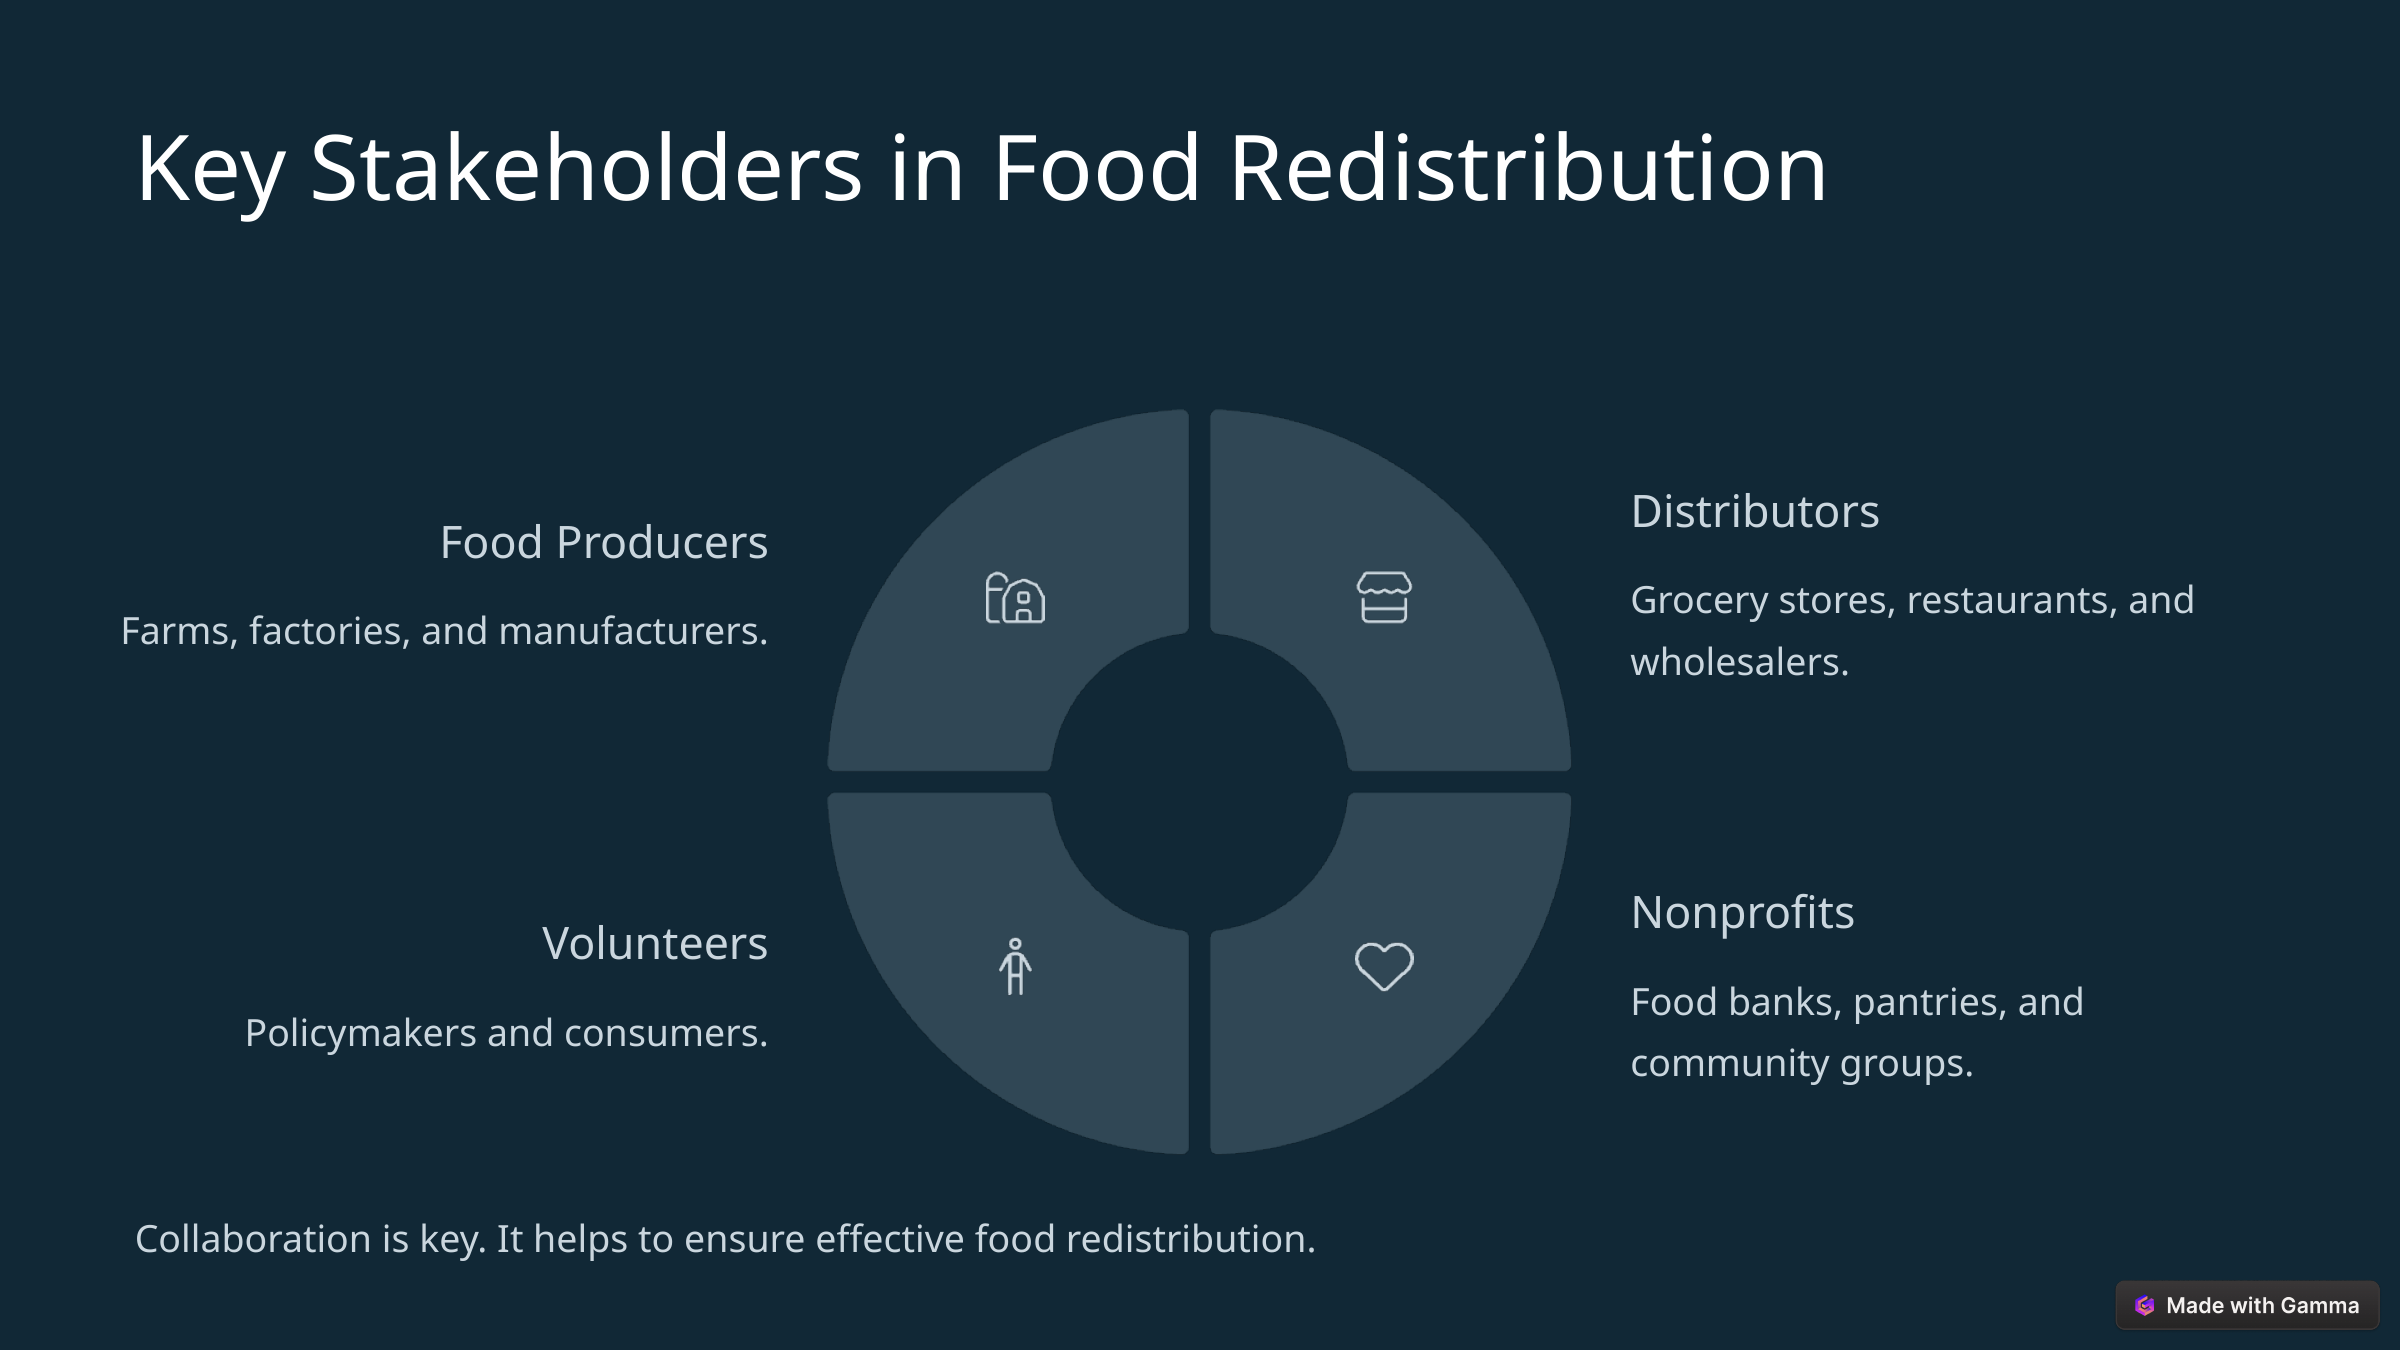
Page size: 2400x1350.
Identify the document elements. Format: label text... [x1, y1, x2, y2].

text_box Food banks, pantries, and community groups. [1630, 961, 2266, 1085]
text_box Nonprofits [1630, 881, 2084, 939]
text_box Food Producers [316, 510, 770, 568]
picture [827, 409, 1573, 1156]
text_box Volunteers [316, 912, 770, 970]
text_box Policymakers and consumers. [134, 992, 770, 1054]
text_box Distributors [1630, 479, 2084, 537]
text_box Grocery stores, restaurants, and wholesalers. [1630, 559, 2266, 683]
text_box Key Stakeholders in Food Redistribution [134, 105, 2266, 333]
text_box Collaboration is key. It helps to ensure effective food redistribution. [134, 1198, 2266, 1261]
picture [2106, 1271, 2389, 1339]
text_box Farms, factories, and manufacturers. [134, 590, 770, 653]
